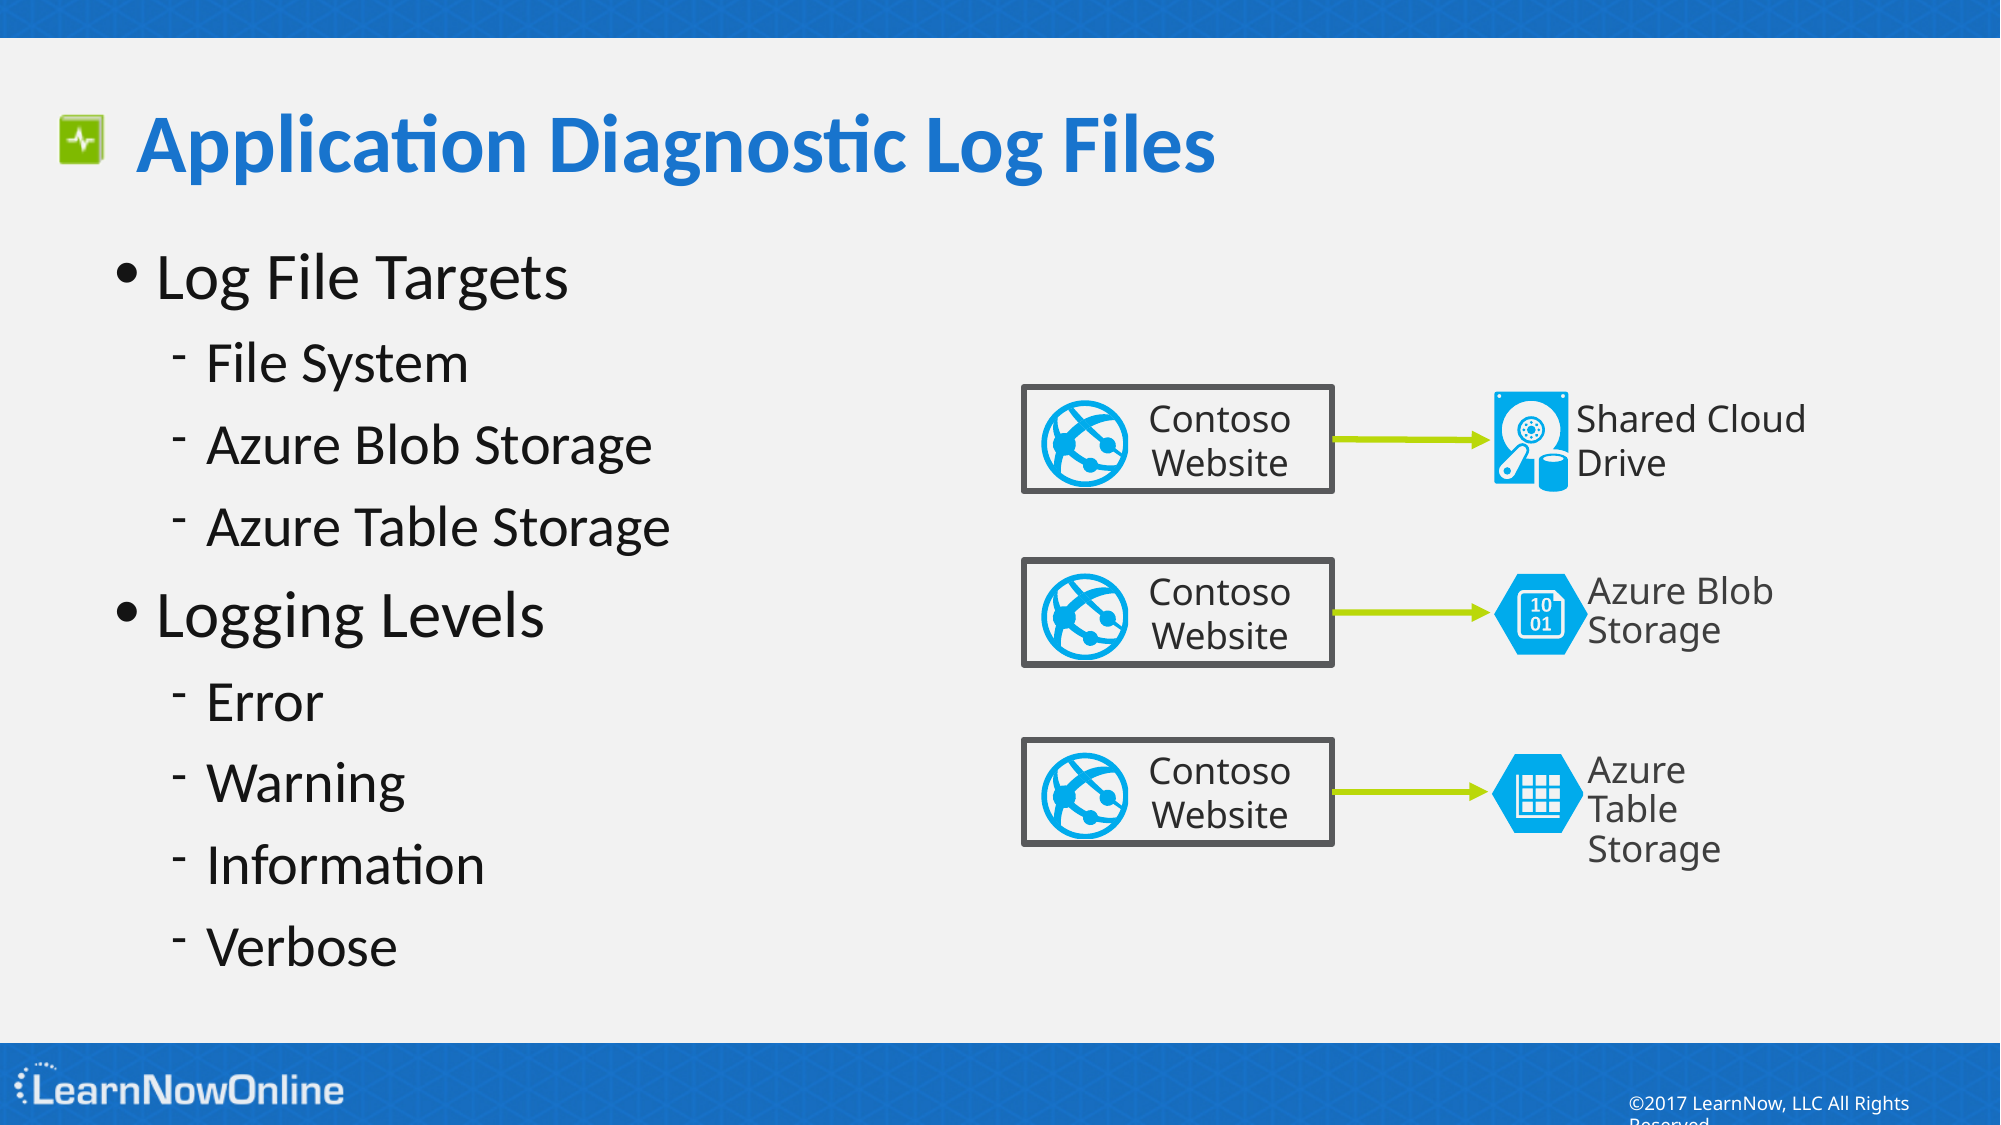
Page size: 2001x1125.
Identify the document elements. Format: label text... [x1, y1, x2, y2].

picture [47, 103, 113, 174]
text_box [1490, 387, 1819, 493]
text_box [1023, 560, 1375, 665]
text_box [1490, 569, 1786, 656]
picture [0, 1043, 2000, 1125]
title Application Diagnostic Log Files [121, 45, 1859, 233]
picture [0, 0, 2000, 38]
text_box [1023, 387, 1375, 492]
text_box Log File Targets File System Azure Blob Storage Azure Table Storage Logging Levels Error Warning Information Verbose [99, 225, 1900, 925]
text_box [1487, 750, 1786, 834]
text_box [1023, 739, 1375, 844]
